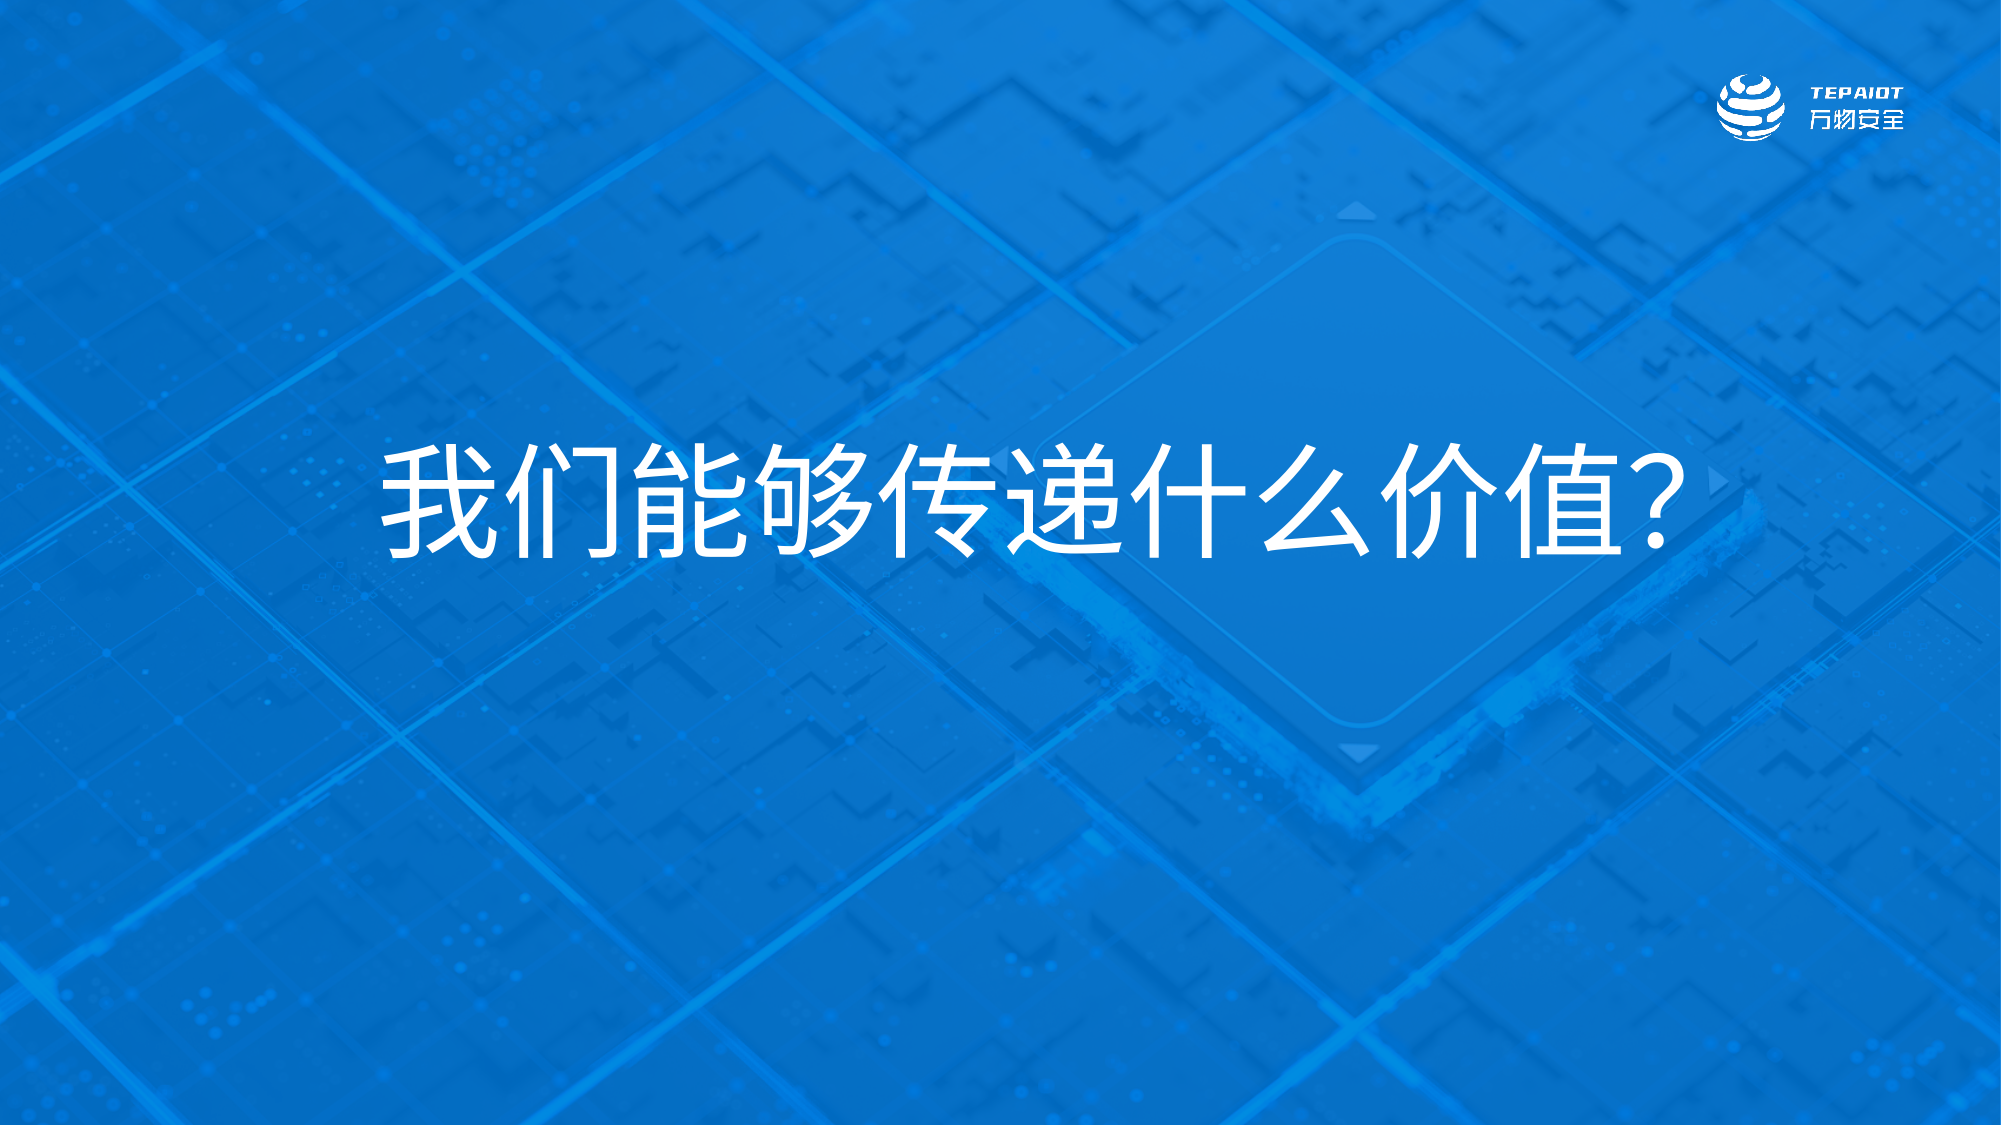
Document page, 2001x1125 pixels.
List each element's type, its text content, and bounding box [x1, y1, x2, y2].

picture [1697, 70, 1924, 147]
title 我们能够传递什么价值？ [201, 398, 1927, 617]
